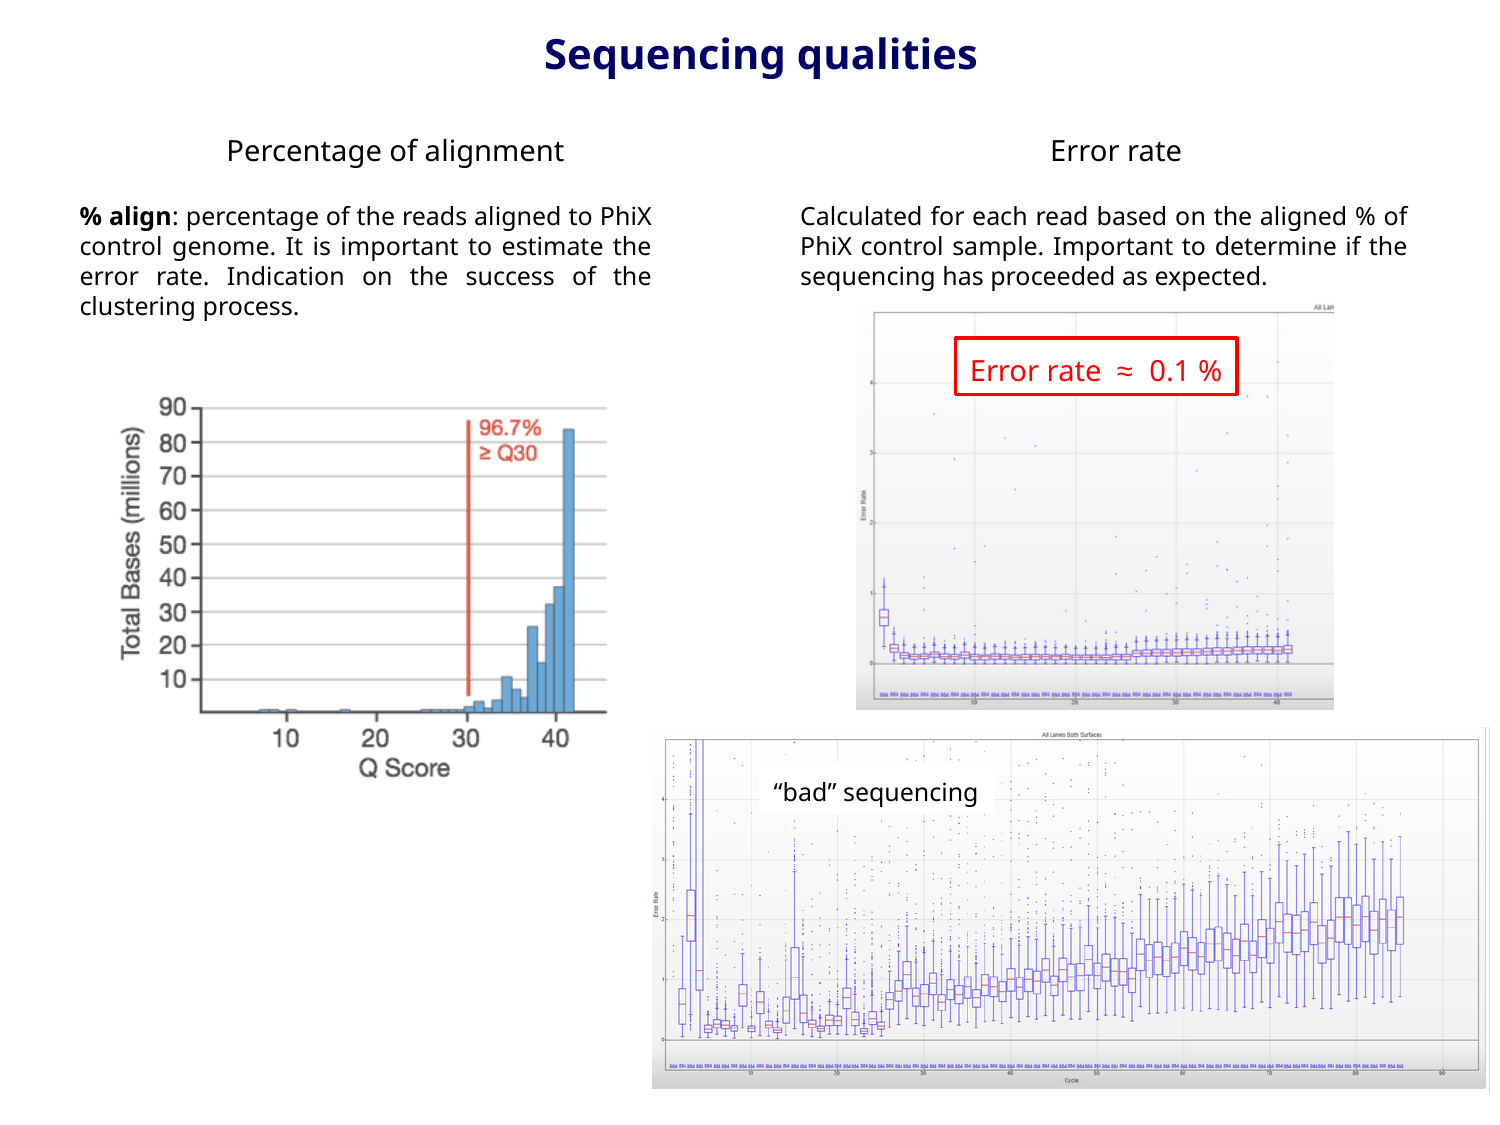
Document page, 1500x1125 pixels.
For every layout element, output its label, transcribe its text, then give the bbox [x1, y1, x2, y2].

picture [856, 302, 1334, 710]
picture [652, 727, 1500, 1095]
text_box % align: percentage of the reads aligned to PhiX control genome. It is important to estimate the error rate. Indication on the success of the clustering process. [64, 193, 668, 328]
text_box Sequencing qualities [147, 42, 1375, 83]
text_box Calculated for each read based on the aligned % of PhiX control sample. Important to determine if the sequencing has proceeded as expected. [785, 193, 1424, 298]
text_box Percentage of alignment [206, 125, 585, 176]
text_box Error rate [927, 125, 1306, 176]
picture [100, 371, 644, 791]
